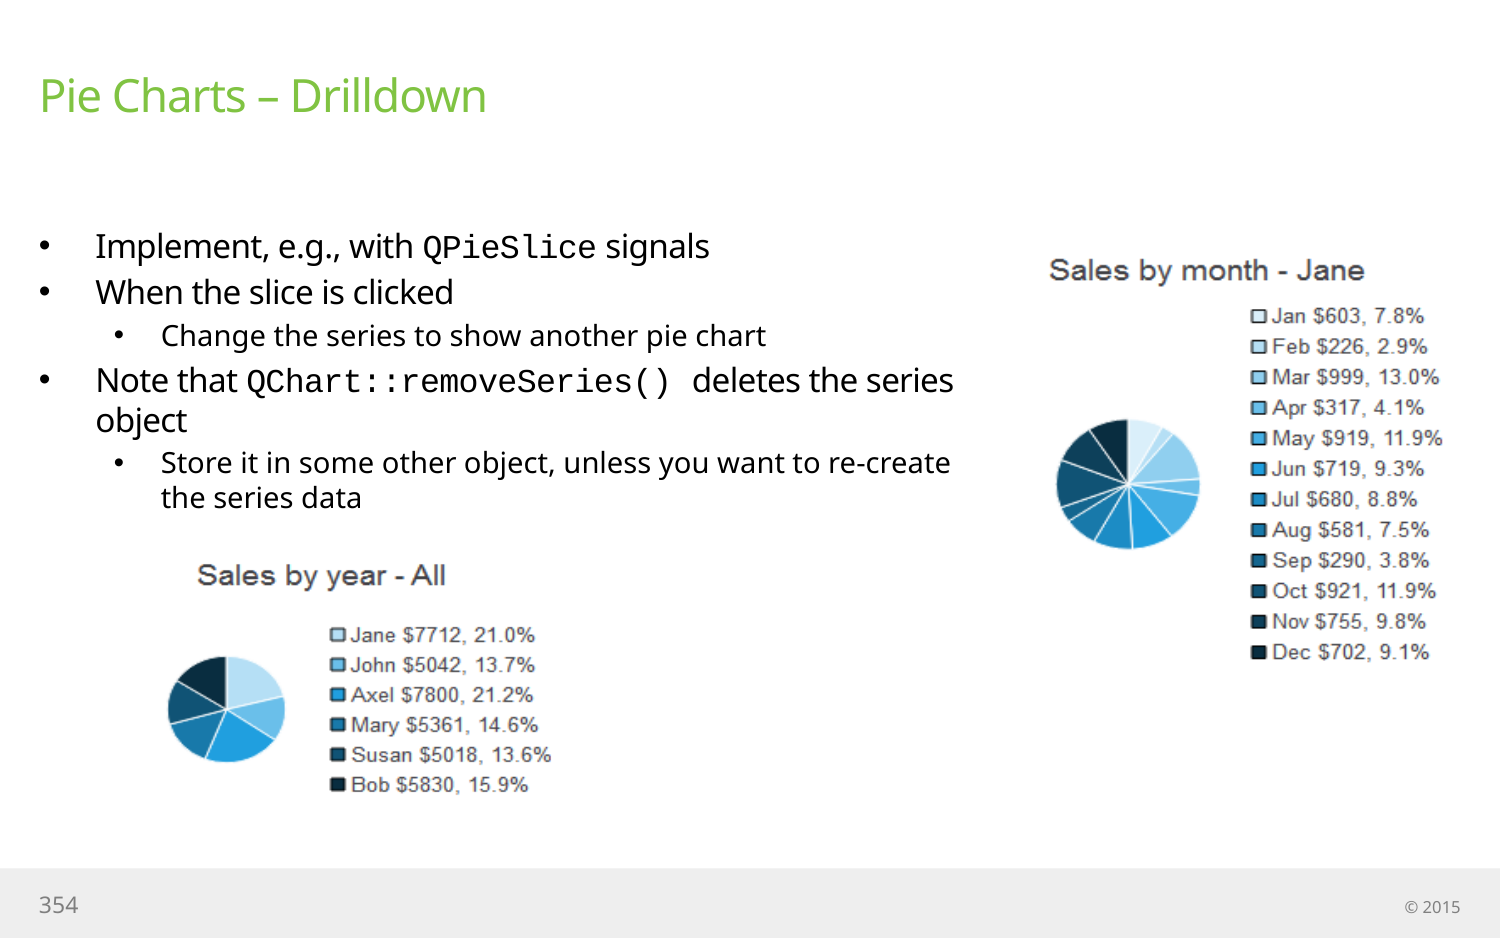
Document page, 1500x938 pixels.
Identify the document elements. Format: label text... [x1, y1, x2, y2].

list Implement, e.g., with QPieSlice signals When the slice is clicked Change the series to show another pie chart Note that QChart::removeSeries() deletes the series object Store it in some other object, unless you want to re-create the series data [39, 224, 959, 846]
footer © 2015 [1188, 896, 1461, 917]
picture [1020, 250, 1462, 690]
picture [137, 539, 571, 846]
slide_number 354 [39, 892, 410, 921]
title Pie Charts – Drilldown [39, 66, 1052, 195]
